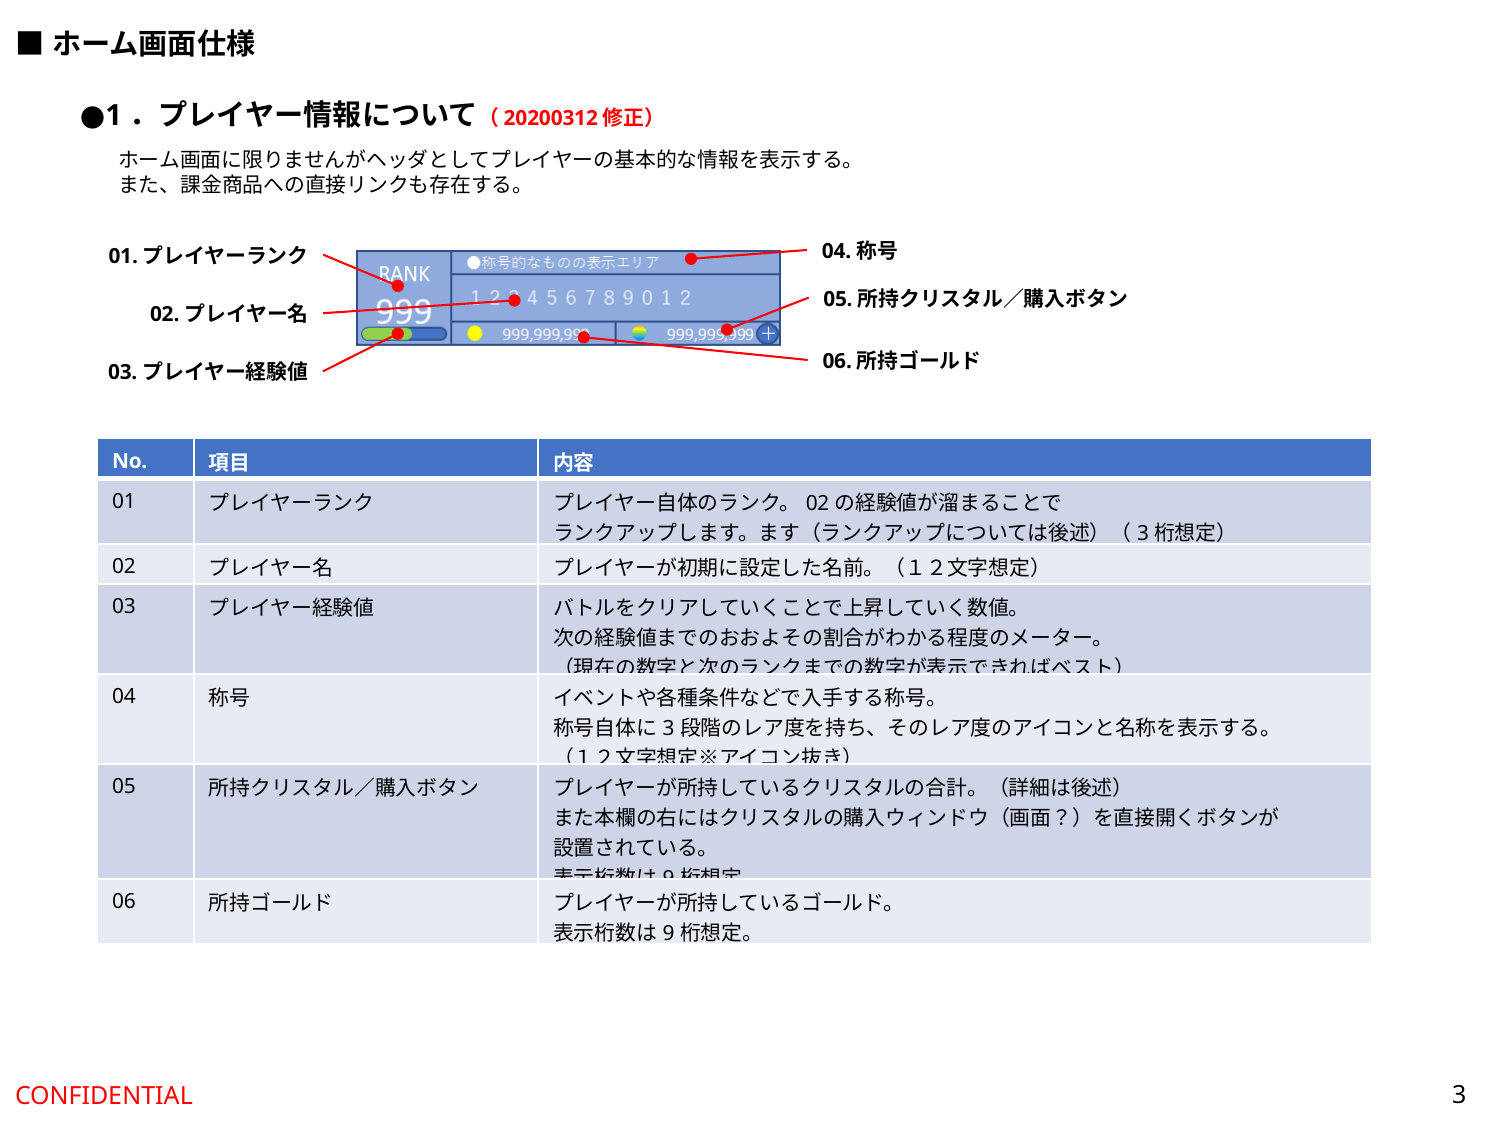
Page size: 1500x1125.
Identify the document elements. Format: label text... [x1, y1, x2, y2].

table_cell プレイヤー経験値 [195, 585, 537, 673]
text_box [726, 297, 809, 330]
table_cell プレイヤー名 [195, 545, 537, 583]
table_cell プレイヤーが所持しているクリスタルの合計。（詳細は後述） また本欄の右にはクリスタルの購入ウィンドウ（画面？）を直接開くボタンが 設置されている。 表示桁数は9桁想定。 [539, 765, 1371, 878]
table_header No. [98, 439, 193, 476]
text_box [322, 300, 515, 314]
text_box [690, 250, 809, 259]
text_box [322, 333, 398, 372]
table_cell 06 [98, 880, 193, 943]
table_cell 05 [98, 765, 193, 878]
table_cell イベントや各種条件などで入手する称号。 称号自体に3段階のレア度を持ち、そのレア度のアイコンと名称を表示する。 （１２文字想定※アイコン抜き） [539, 675, 1371, 763]
text_box ホーム画面に限りませんがヘッダとしてプレイヤーの基本的な情報を表示する。 また、課金商品への直接リンクも存在する。 [103, 138, 879, 204]
table_cell 所持クリスタル／購入ボタン [195, 765, 537, 878]
table_cell 所持ゴールド [195, 880, 537, 943]
table_cell プレイヤーランク [195, 481, 537, 543]
text_box 04.称号 [807, 230, 913, 270]
table_header 項目 [195, 439, 537, 476]
table_cell 03 [98, 585, 193, 673]
table_cell 01 [98, 481, 193, 543]
text_box ●1．プレイヤー情報について（20200312修正） [65, 88, 680, 139]
text_box 01.プレイヤーランク [93, 234, 324, 275]
picture [356, 250, 781, 362]
text_box 03.プレイヤー経験値 [93, 351, 323, 392]
text_box 06.所持ゴールド [807, 340, 997, 380]
table_cell プレイヤーが所持しているゴールド。 表示桁数は9桁想定。 [539, 880, 1371, 943]
table_cell 04 [98, 675, 193, 763]
footer CONFIDENTIAL [0, 1065, 507, 1125]
text_box 02.プレイヤー名 [135, 293, 324, 334]
table_header 内容 [539, 439, 1371, 476]
slide_number 3 [1143, 1065, 1482, 1125]
table_cell バトルをクリアしていくことで上昇していく数値。 次の経験値までのおおよその割合がわかる程度のメーター。 （現在の数字と次のランクまでの数字が表示できればベスト） [539, 585, 1371, 673]
table_cell 称号 [195, 675, 537, 763]
text_box 05.所持クリスタル／購入ボタン [808, 277, 1143, 318]
table_cell プレイヤー自体のランク。02の経験値が溜まることで ランクアップします。ます（ランクアップについては後述）（3桁想定） [539, 481, 1371, 543]
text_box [322, 254, 398, 286]
text_box ■ホーム画面仕様 [1, 17, 271, 68]
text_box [583, 337, 809, 361]
table_cell 02 [98, 545, 193, 583]
table_cell プレイヤーが初期に設定した名前。（１２文字想定） [539, 545, 1371, 583]
